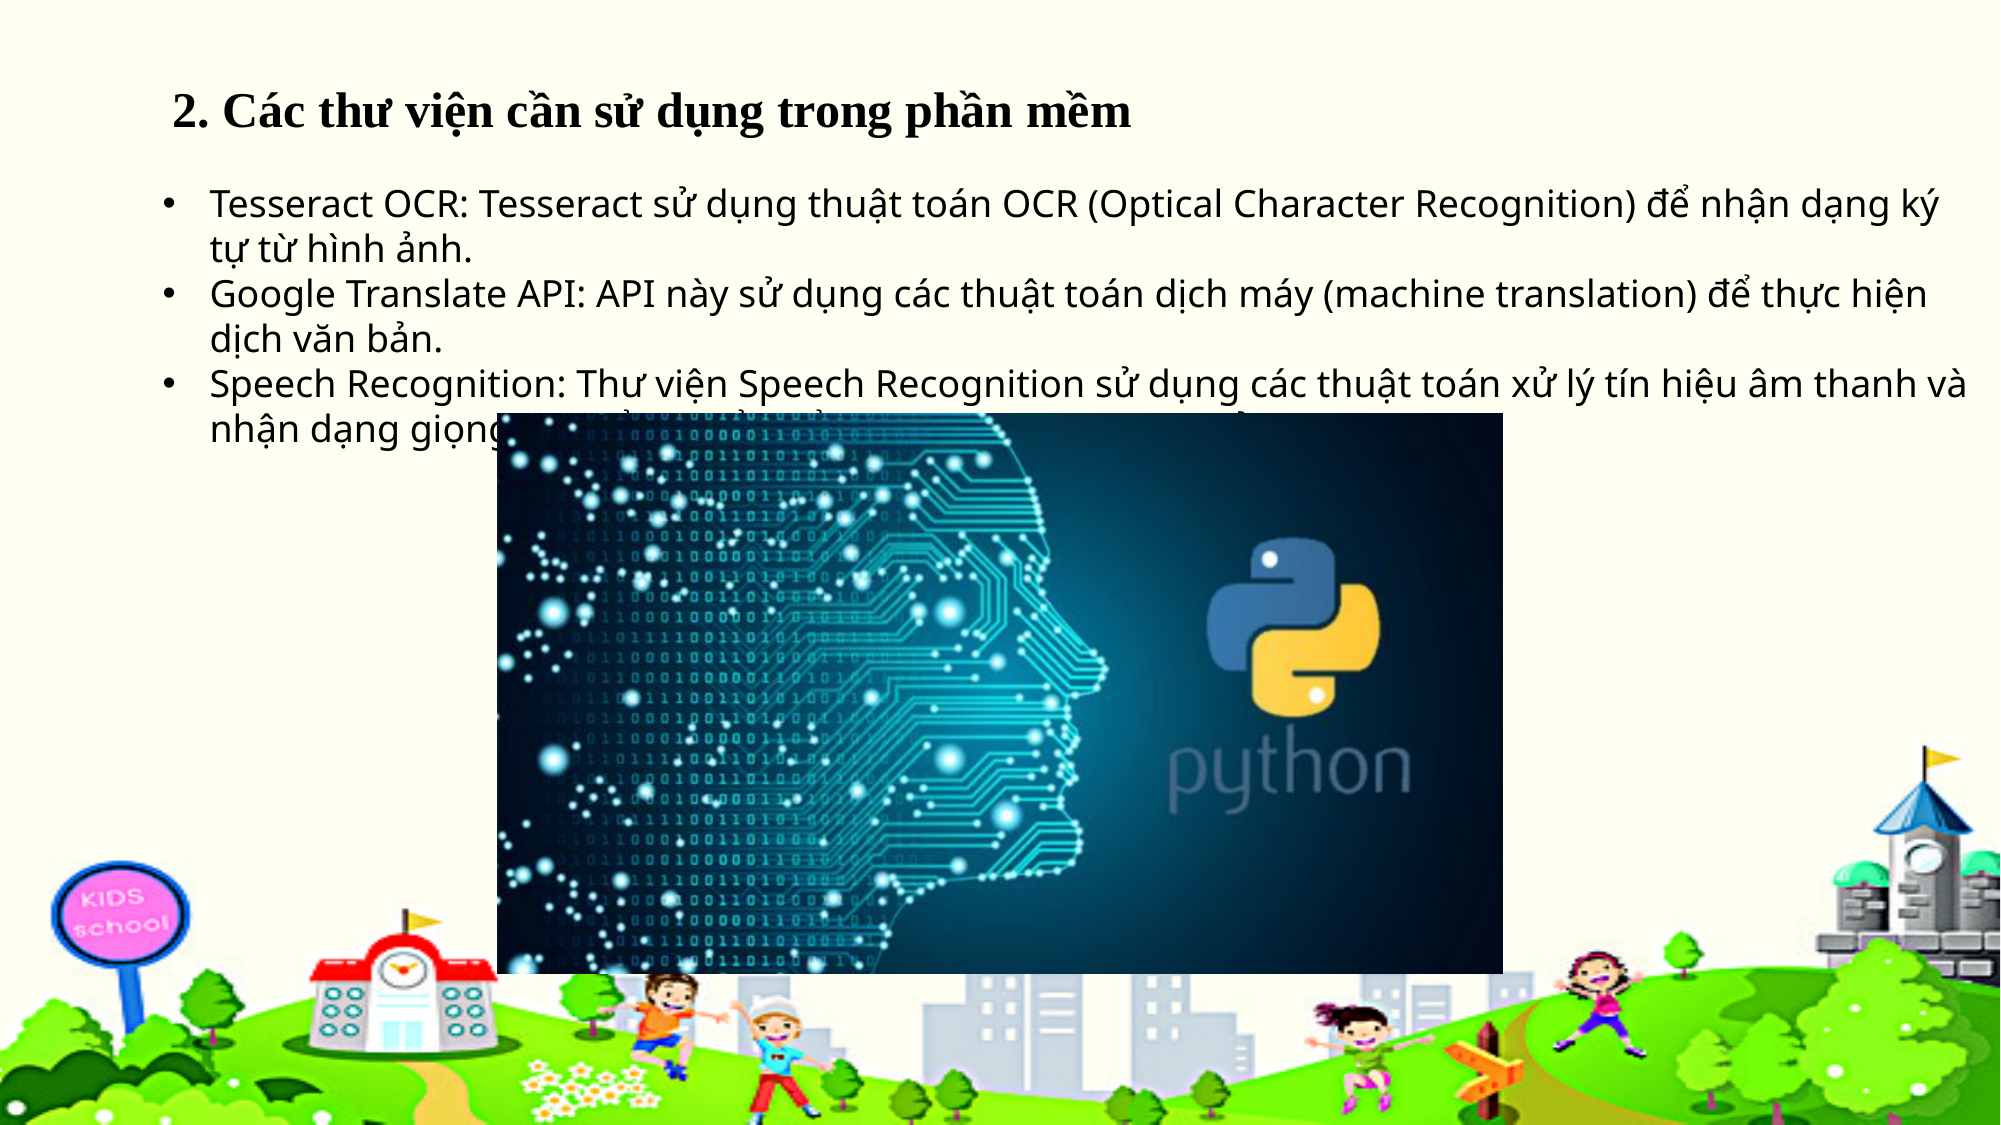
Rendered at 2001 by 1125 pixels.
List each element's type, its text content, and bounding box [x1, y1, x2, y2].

text_box 2. Các thư viện cần sử dụng trong phần mềm [157, 70, 1162, 145]
text_box Tesseract OCR: Tesseract sử dụng thuật toán OCR (Optical Character Recognition) để nhận dạng ký tự từ hình ảnh. Google Translate API: API này sử dụng các thuật toán dịch máy (machine translation) để thực hiện dịch văn bản. Speech Recognition: Thư viện Speech Recognition sử dụng các thuật toán xử lý tín hiệu âm thanh và nhận dạng giọng nói để chuyển đổi giọng nói thành văn bản. [147, 172, 2000, 457]
picture [0, 0, 2001, 1125]
